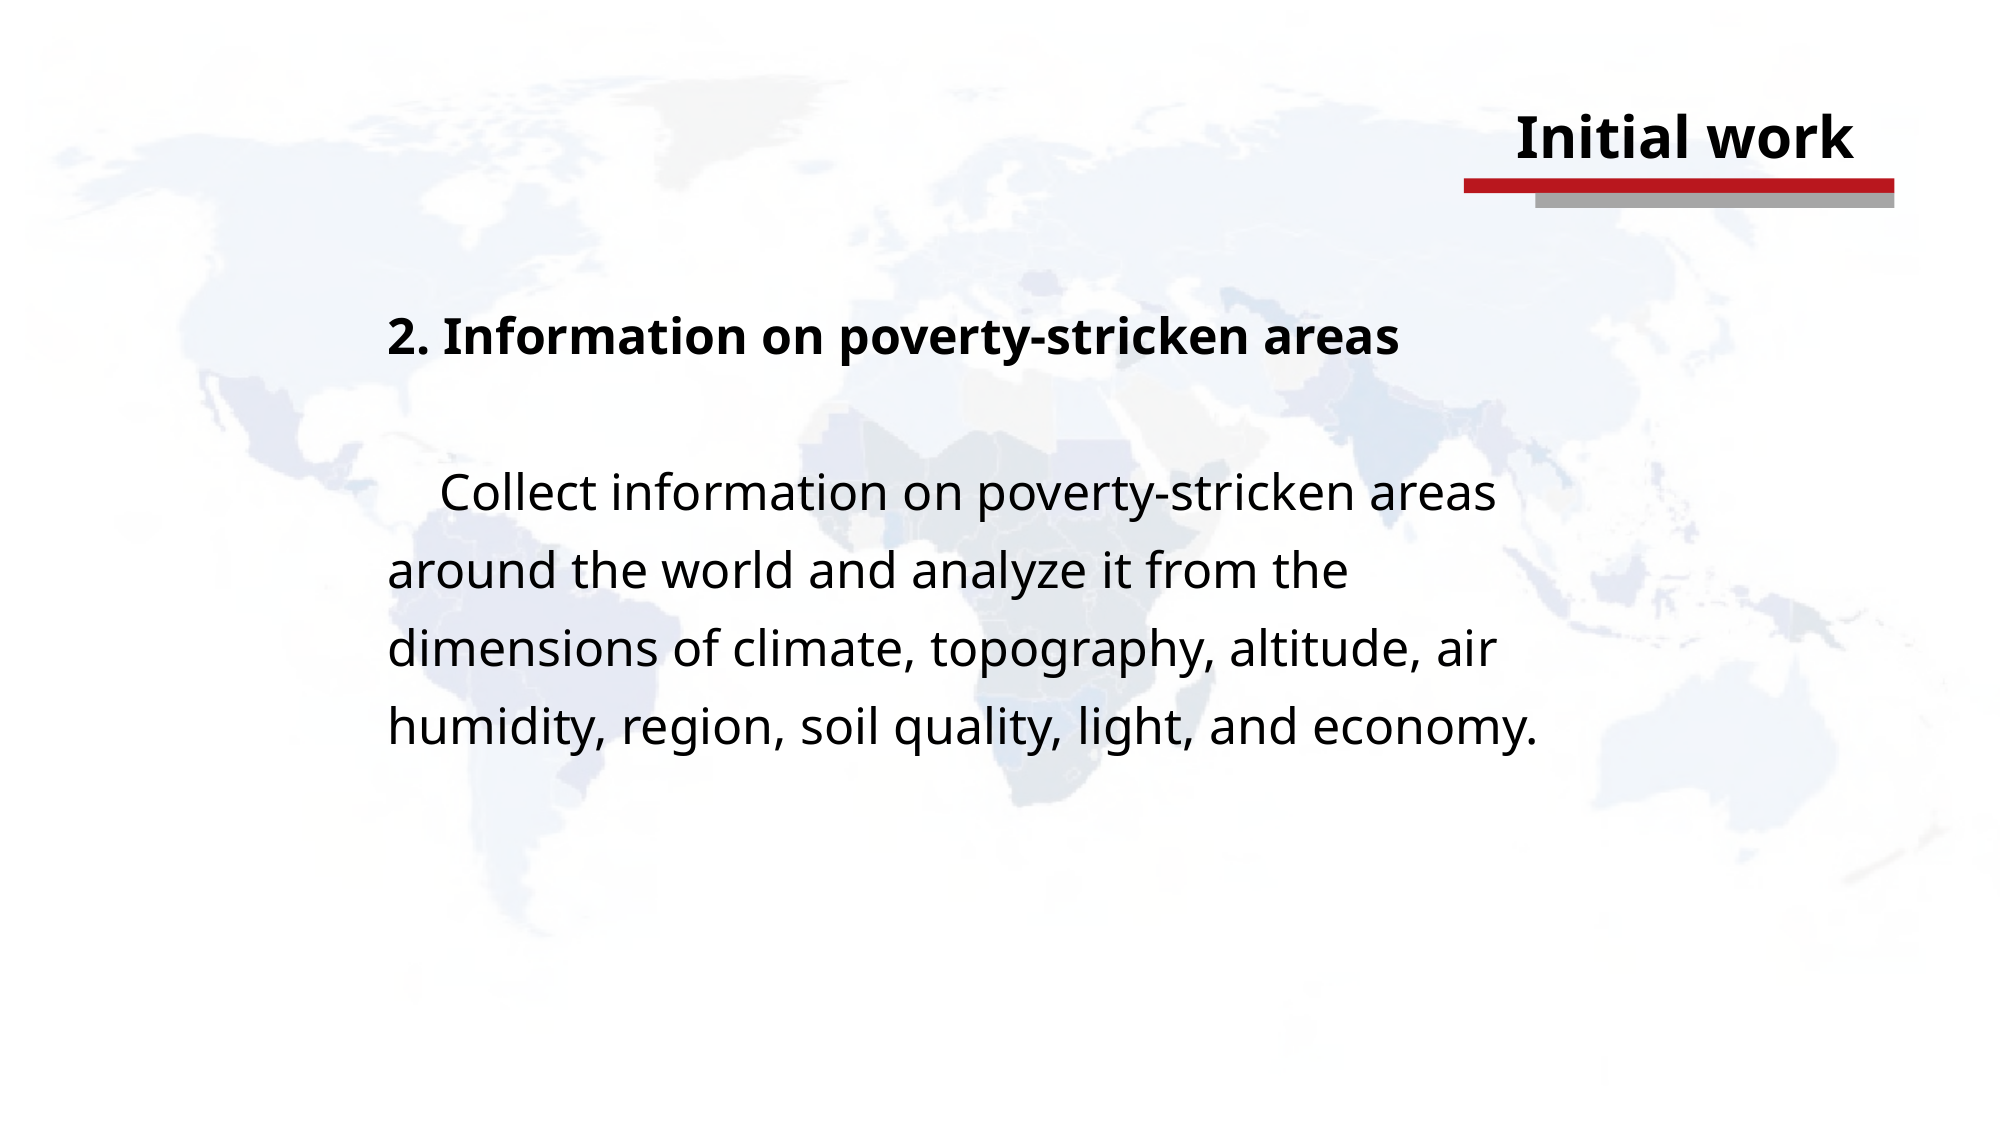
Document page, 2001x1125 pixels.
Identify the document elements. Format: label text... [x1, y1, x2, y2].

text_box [1463, 178, 1895, 208]
text_box Initial work [1501, 92, 1895, 178]
text_box 2. Information on poverty-stricken areas Collect information on poverty-stricken areas around the world and analyze it from the dimensions of climate, topography, altitude, air humidity, region, soil quality, light, and economy. [372, 279, 1628, 840]
